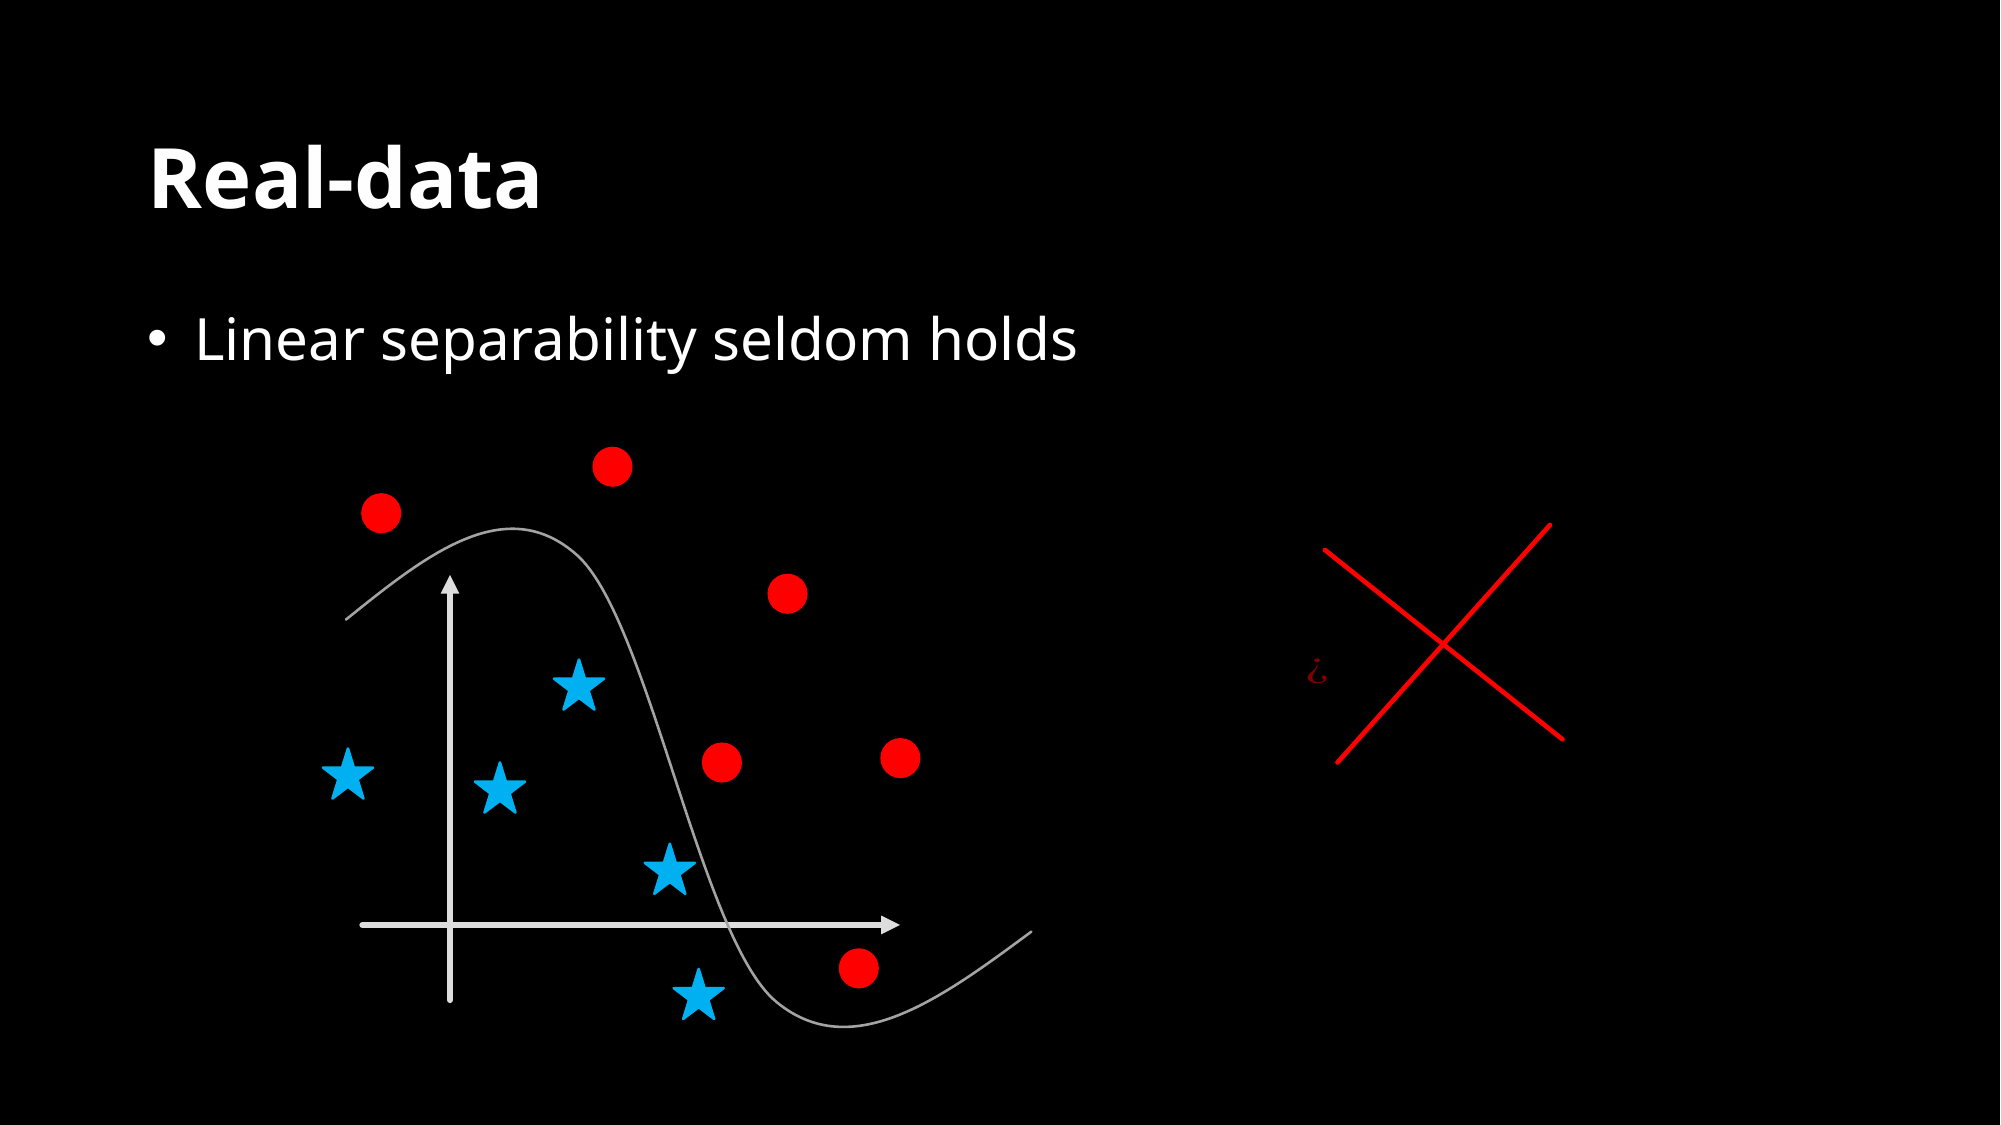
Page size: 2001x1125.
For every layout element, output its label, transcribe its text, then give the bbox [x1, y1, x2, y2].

text_box [838, 948, 879, 989]
text_box [643, 842, 697, 895]
title Real-data [132, 73, 1868, 233]
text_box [1551, 549, 1563, 740]
text_box [344, 527, 1033, 1029]
text_box [767, 573, 808, 614]
text_box [473, 761, 527, 814]
text_box [672, 967, 725, 1021]
text_box [701, 742, 742, 783]
text_box [321, 747, 375, 800]
text_box [361, 493, 402, 534]
text_box [880, 738, 921, 779]
text_box Linear separability seldom holds [132, 294, 1133, 380]
text_box [592, 446, 633, 487]
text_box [1324, 549, 1337, 740]
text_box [1337, 524, 1551, 763]
